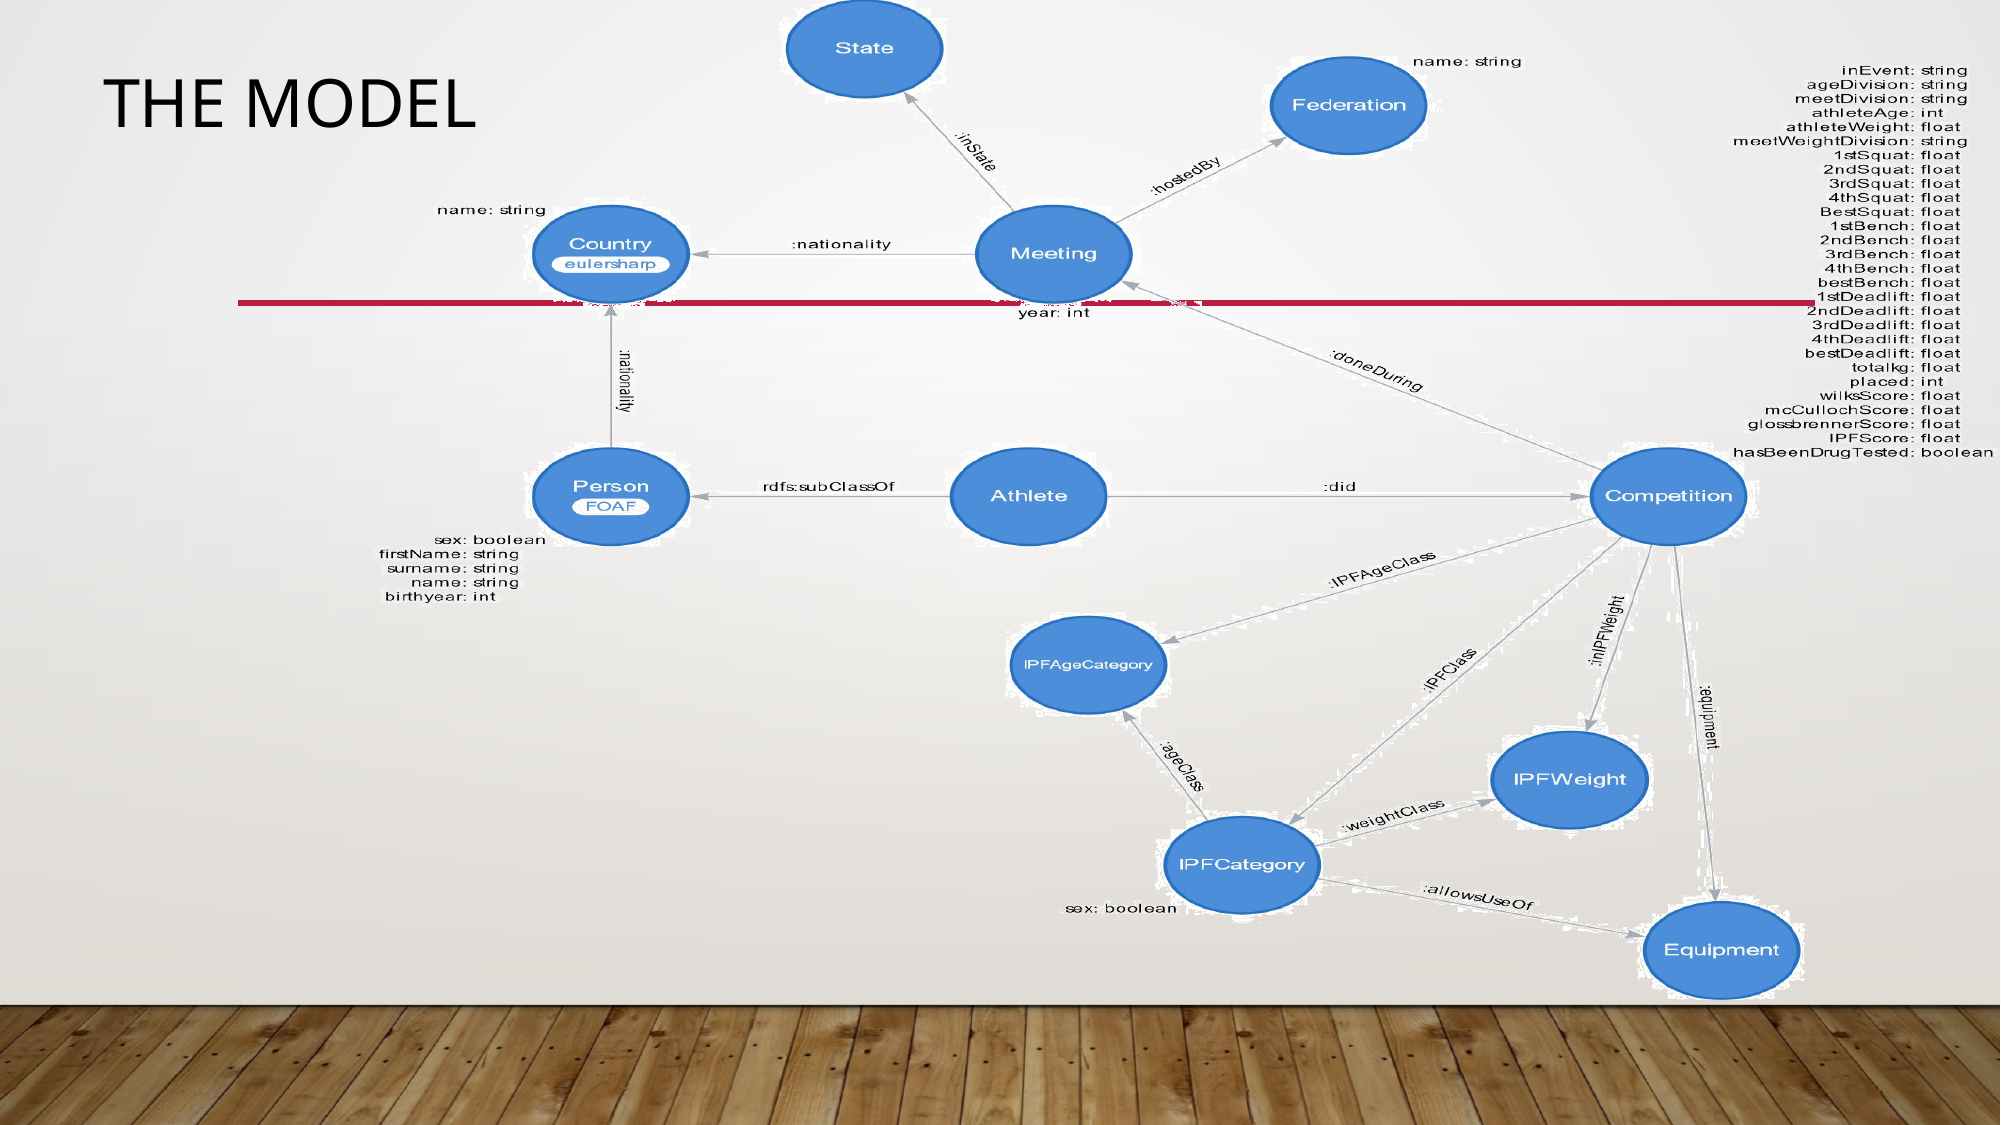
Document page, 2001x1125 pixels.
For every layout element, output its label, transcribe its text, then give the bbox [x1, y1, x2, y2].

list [373, 0, 2000, 1001]
picture [0, 1005, 2000, 1125]
title The model [88, 62, 373, 236]
